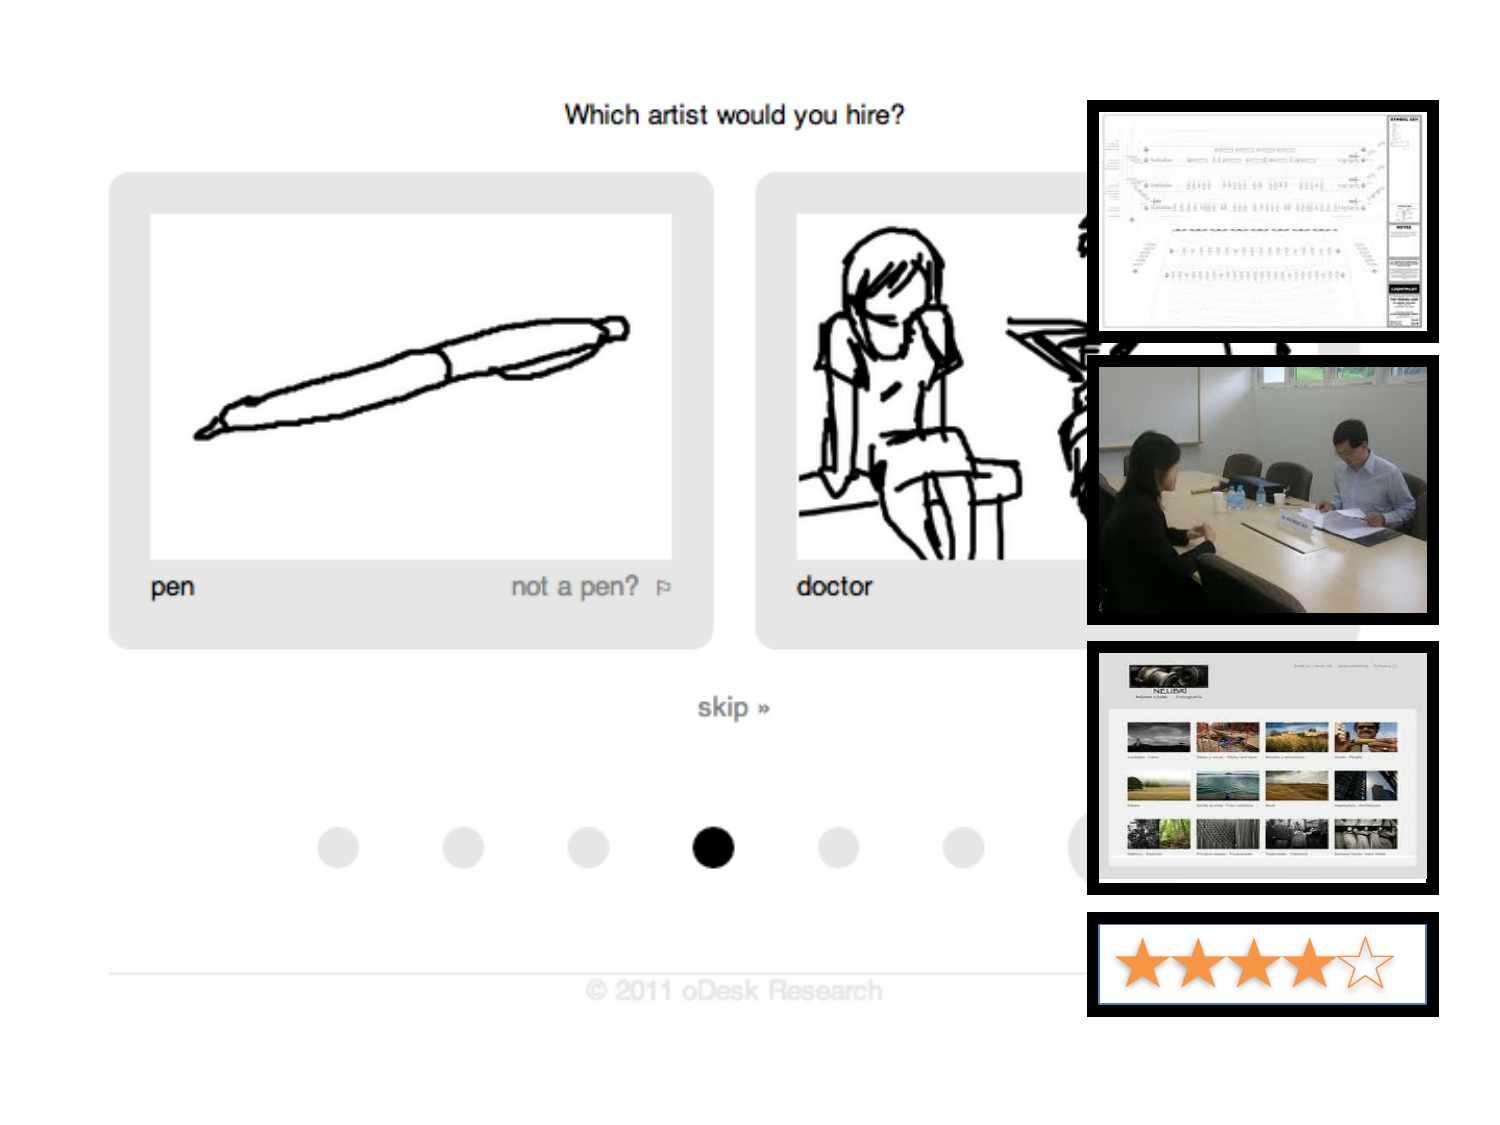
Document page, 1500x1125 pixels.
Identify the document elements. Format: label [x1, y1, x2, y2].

picture [99, 60, 1427, 1065]
